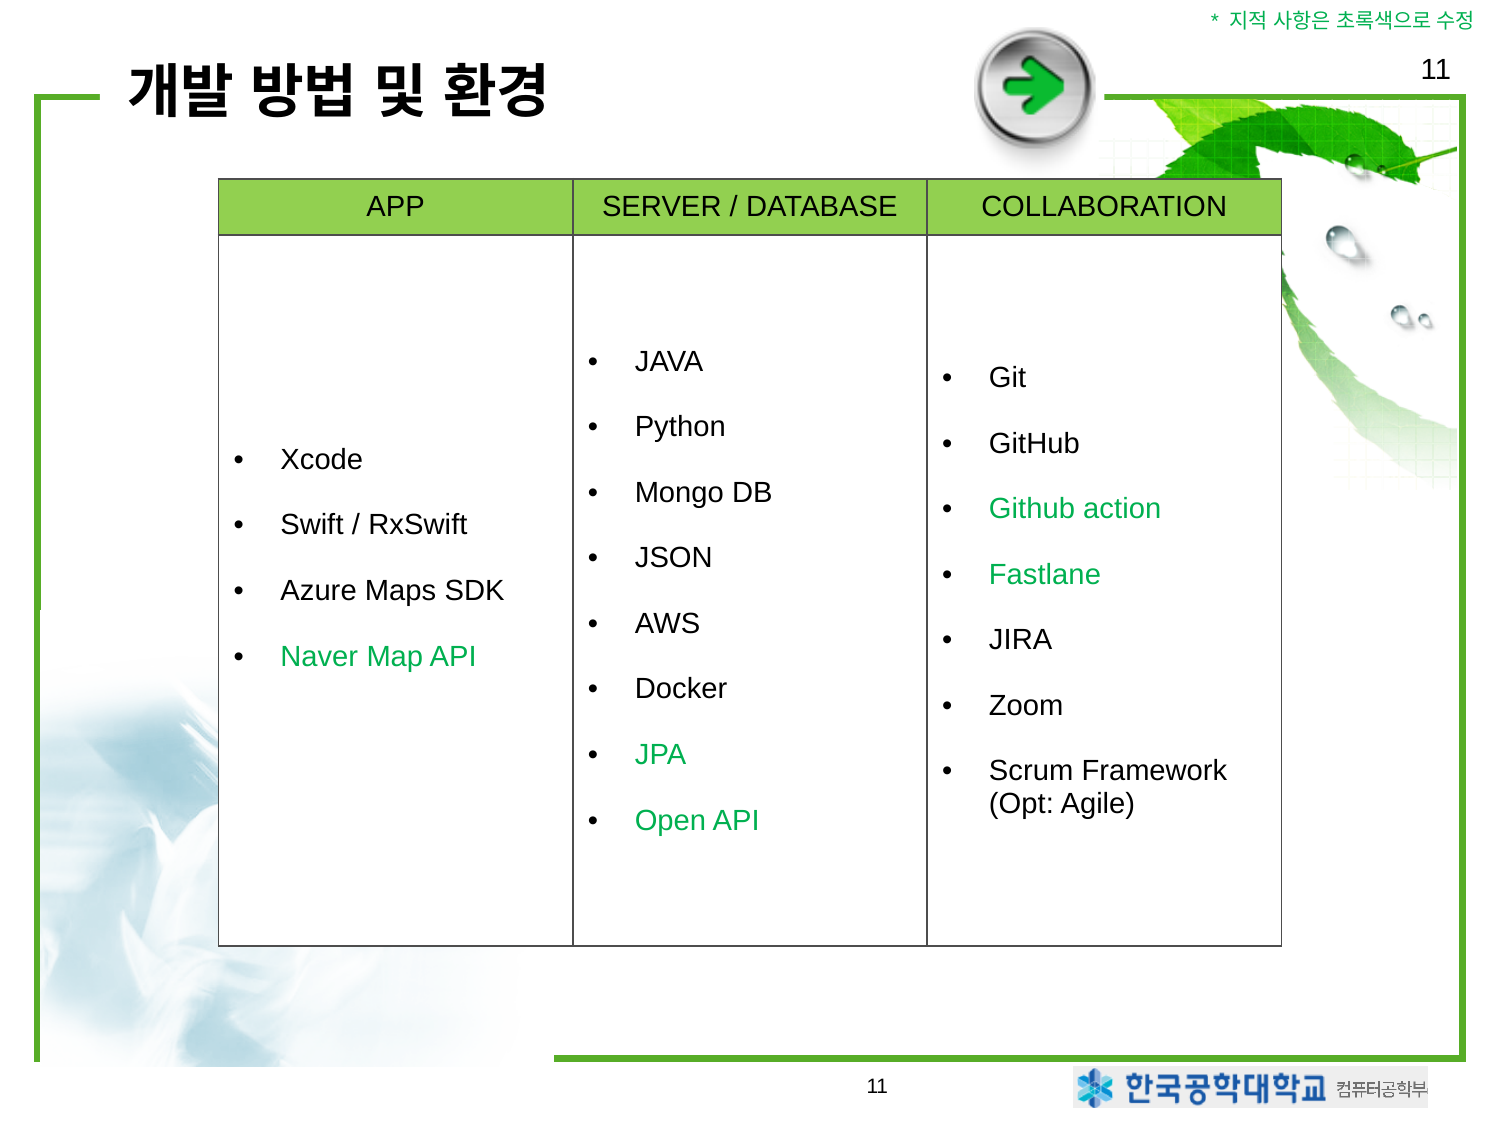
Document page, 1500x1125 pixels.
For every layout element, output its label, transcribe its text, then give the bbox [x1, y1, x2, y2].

table_header COLLABORATION [928, 180, 1281, 234]
table_cell Git GitHub Github action Fastlane JIRA Zoom Scrum Framework (Opt: Agile) [928, 236, 1281, 945]
picture [1073, 1066, 1428, 1108]
table_header SERVER / DATABASE [574, 180, 926, 234]
table_cell JAVA Python Mongo DB JSON AWS Docker JPA Open API [574, 236, 926, 945]
title 개발 방법 및 환경 [112, 42, 875, 136]
picture [974, 27, 1457, 518]
picture [40, 610, 554, 1067]
table_header APP [219, 180, 572, 234]
slide_number 11 [1116, 42, 1467, 83]
table_cell Xcode Swift / RxSwift Azure Maps SDK Naver Map API [219, 236, 572, 945]
text_box * 지적 사항은 초록색으로 수정 [1196, 0, 1490, 40]
